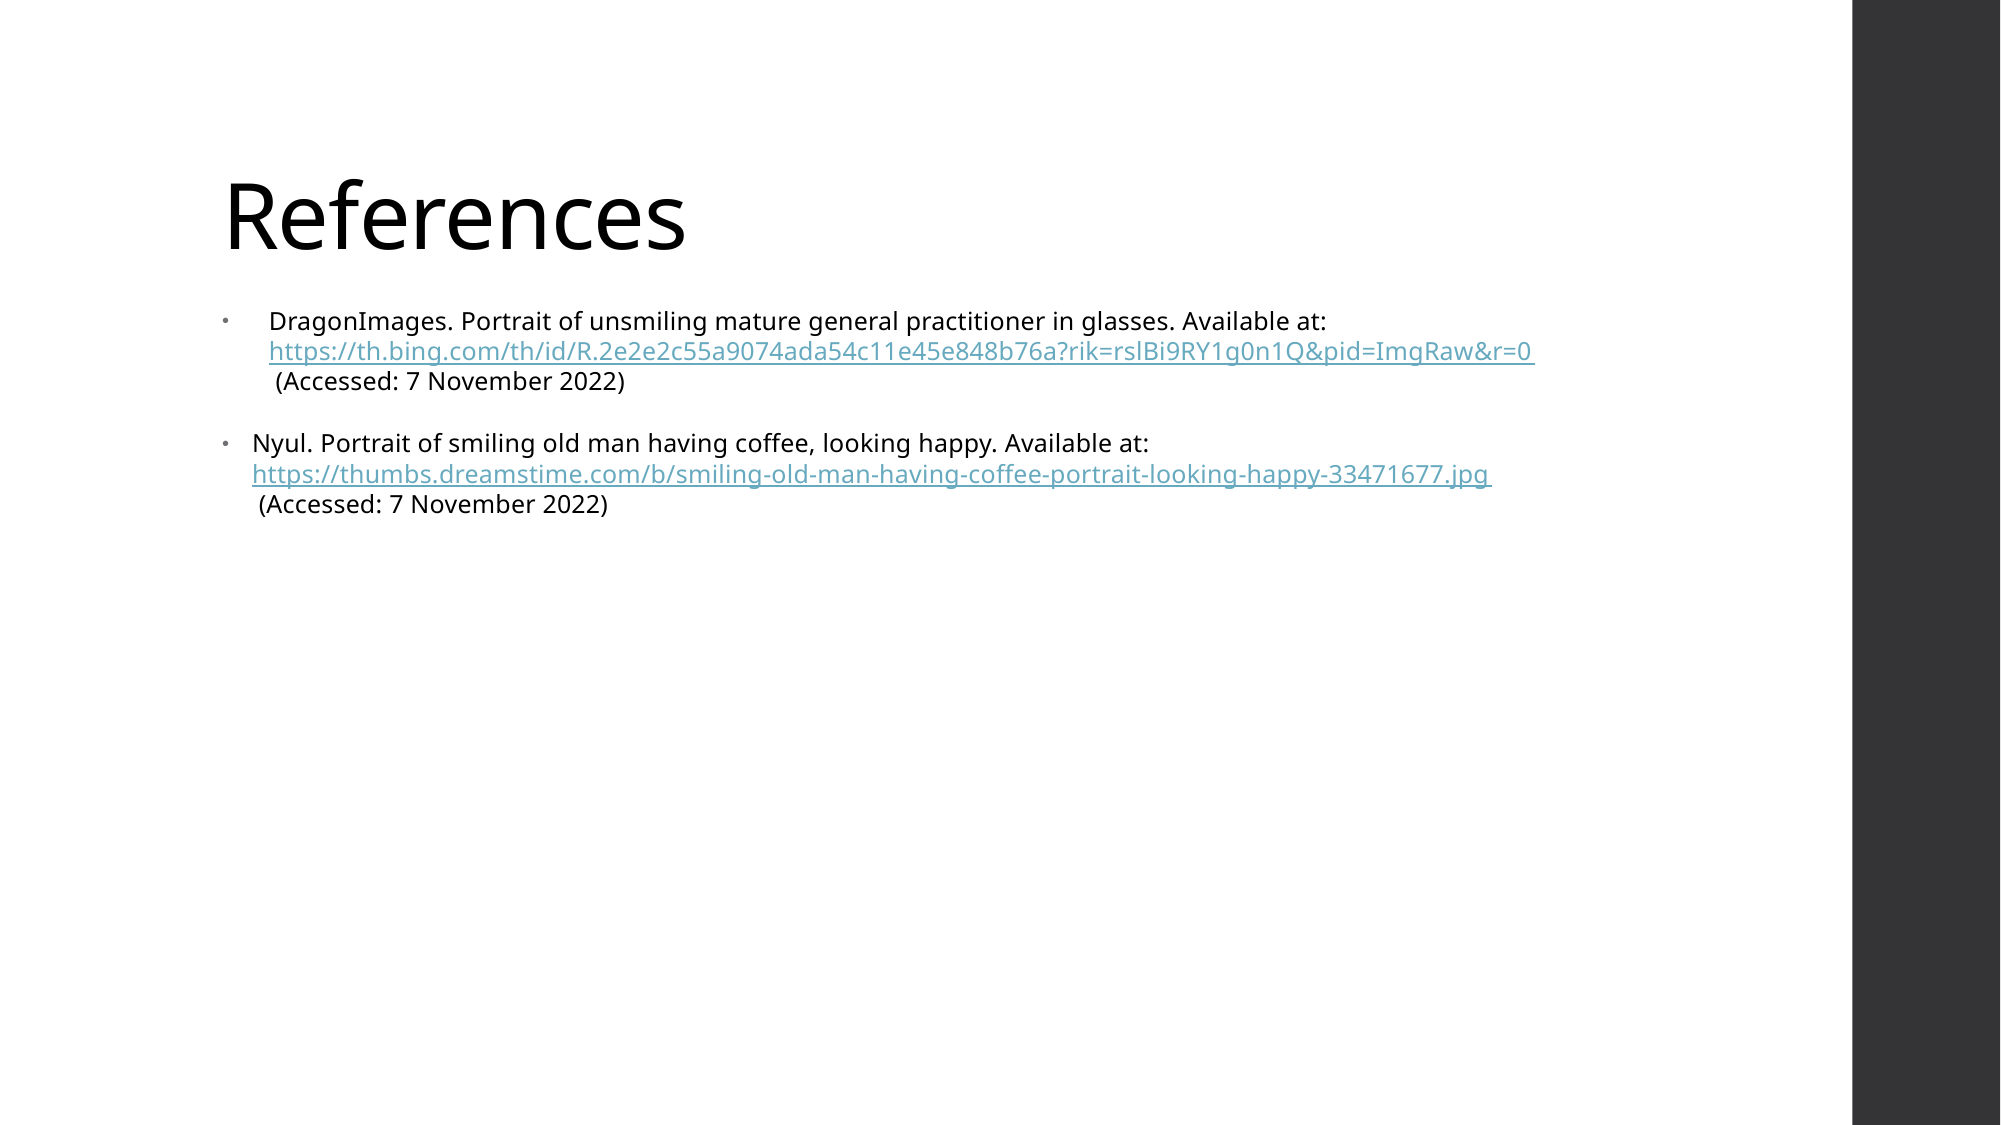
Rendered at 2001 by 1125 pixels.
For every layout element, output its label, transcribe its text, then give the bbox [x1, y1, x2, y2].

list DragonImages. Portrait of unsmiling mature general practitioner in glasses. Available at: https://th.bing.com/th/id/R.2e2e2c55a9074ada54c11e45e848b76a?rik=rslBi9RY1g0n1Q&pid=ImgRaw&r=0 (Accessed: 7 November 2022) Nyul. Portrait of smiling old man having coffee, looking happy. Available at: https://thumbs.dreamstime.com/b/smiling-old-man-having-coffee-portrait-looking-happy-33471677.jpg (Accessed: 7 November 2022) [206, 299, 1617, 1014]
title References [206, 60, 1797, 278]
